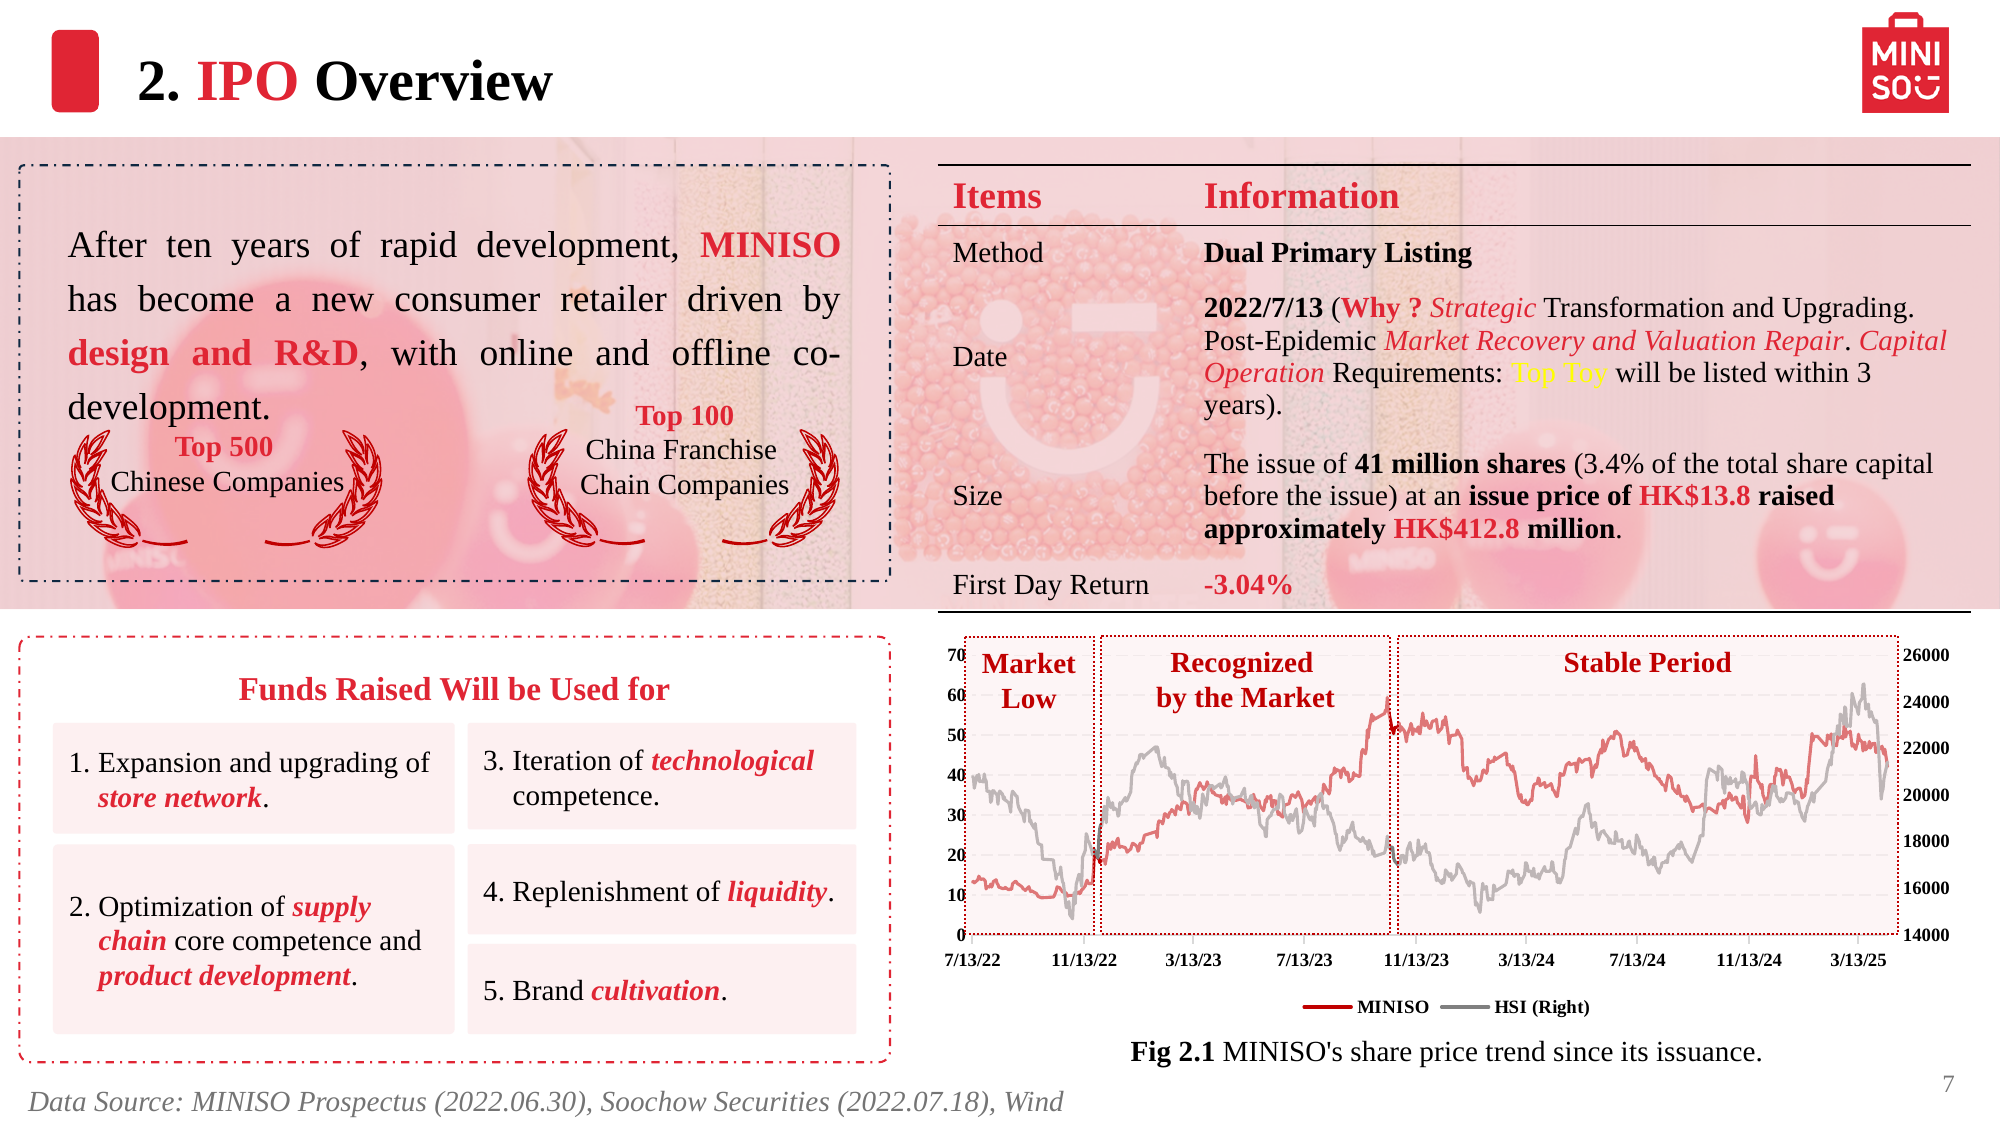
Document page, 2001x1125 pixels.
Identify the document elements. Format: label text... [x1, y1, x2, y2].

text_box Data Source: MINISO Prospectus (2022.06.30), Soochow Securities (2022.07.18), Wind [13, 1074, 1081, 1125]
picture [0, 136, 2000, 610]
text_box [18, 636, 891, 1063]
text_box Fig 2.1 MINISO's share price trend since its issuance. [923, 1025, 1971, 1075]
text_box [18, 164, 891, 582]
slide_number 7 [1862, 1075, 1970, 1113]
chart [922, 636, 1972, 1025]
list 2. IPO Overview [125, 29, 959, 113]
picture [1862, 12, 1949, 113]
